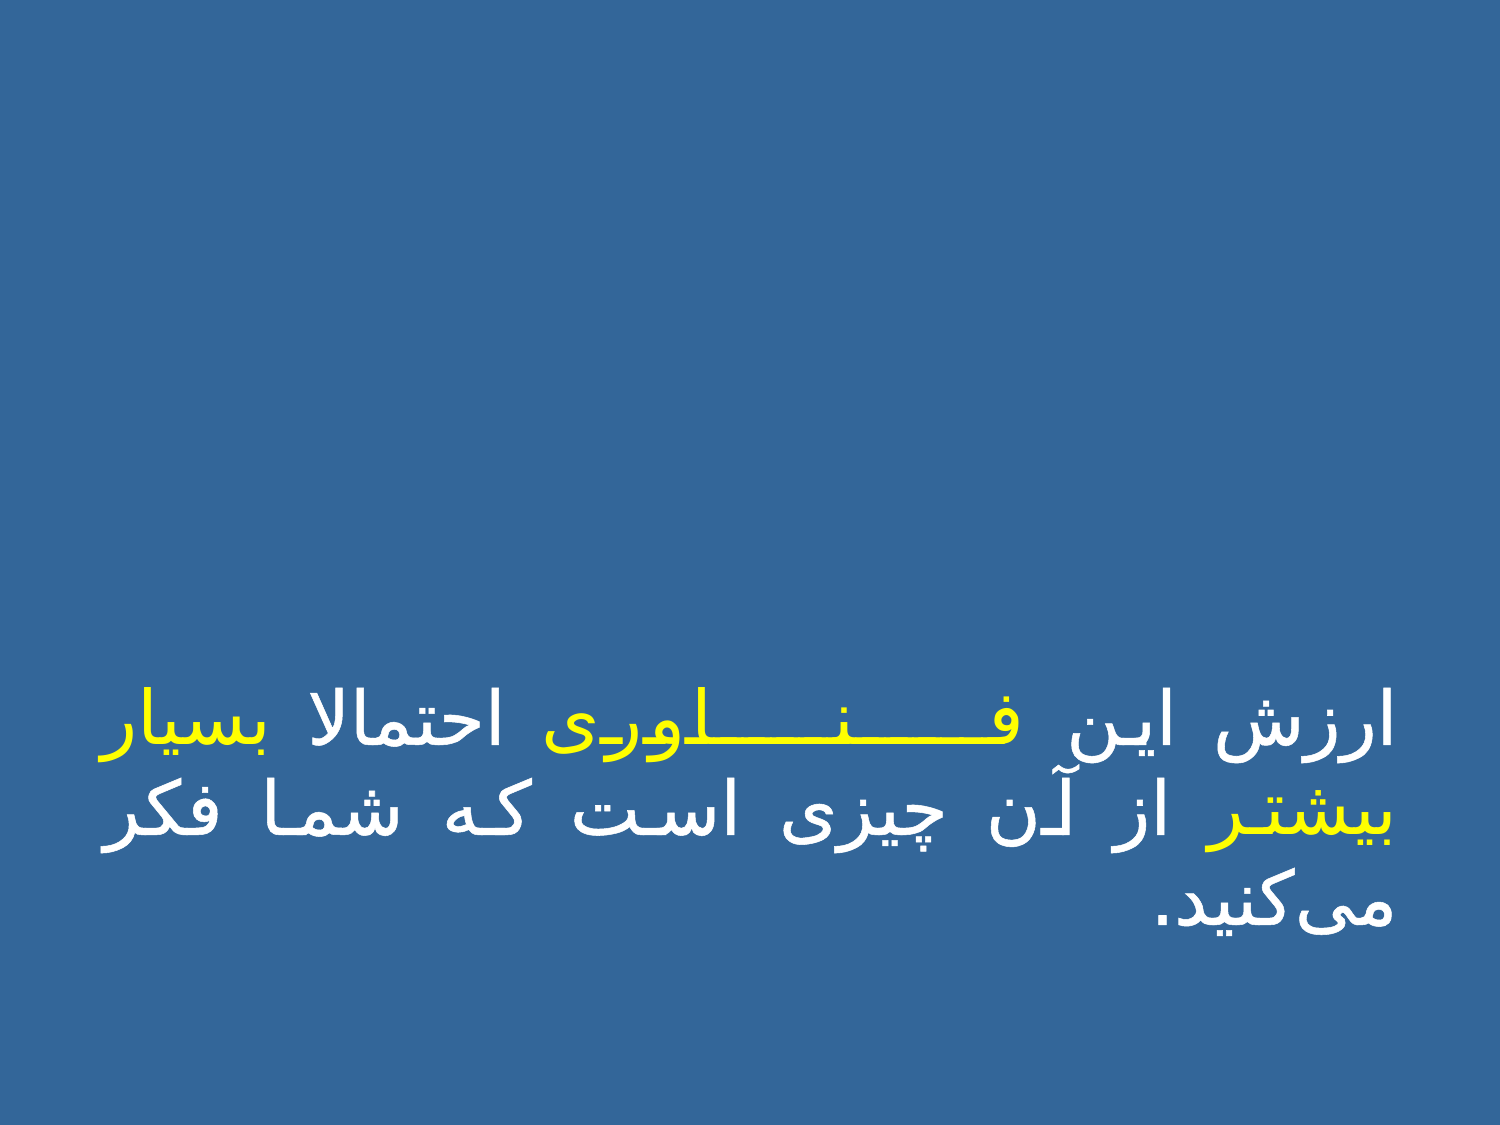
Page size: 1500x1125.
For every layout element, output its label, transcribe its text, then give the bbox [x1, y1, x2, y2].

text_box ارزش این فــــنــــاوری احتمالا بسیار بیشتر از آن چیزی است که شما فکر می‌کنید. [74, 662, 1413, 948]
